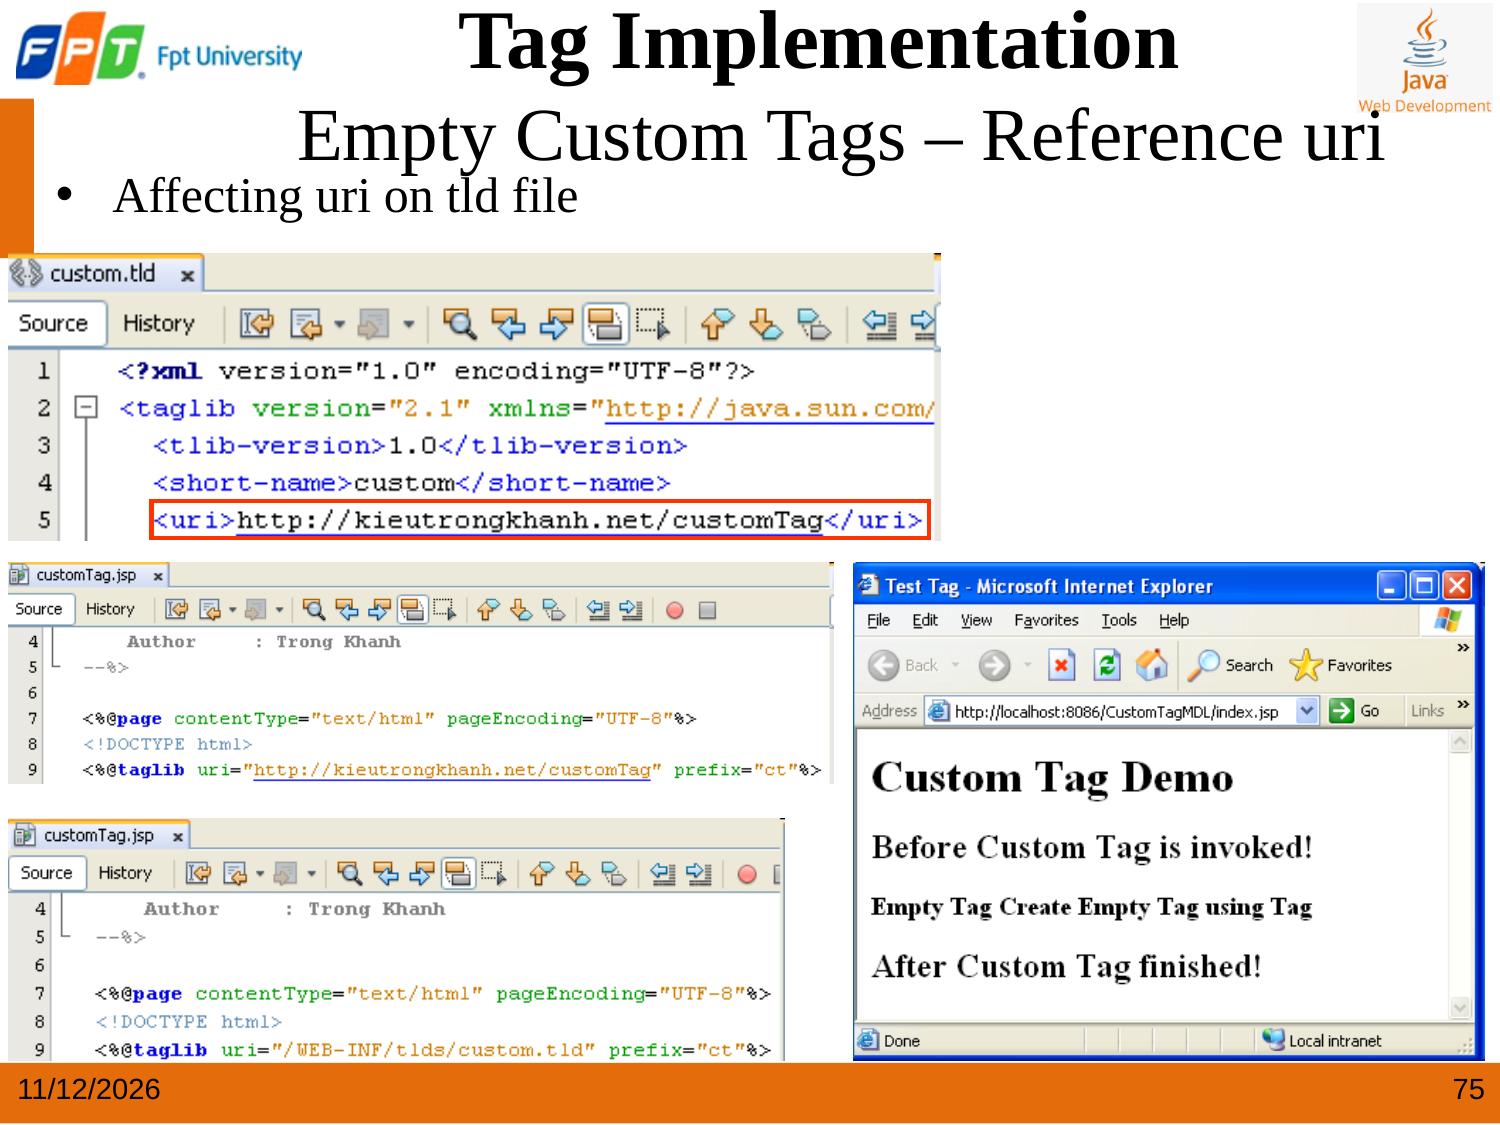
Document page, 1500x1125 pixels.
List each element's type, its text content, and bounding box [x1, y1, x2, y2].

picture [7, 562, 834, 784]
picture [7, 818, 785, 1061]
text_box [7, 252, 941, 542]
title Tag Implementation Empty Custom Tags – Reference uri [159, 0, 1500, 162]
picture [852, 562, 1485, 1061]
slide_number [2, 1063, 231, 1123]
slide_number 75 [1050, 1063, 1500, 1124]
text_box Affecting uri on tld file [41, 162, 1500, 322]
picture [16, 11, 159, 85]
